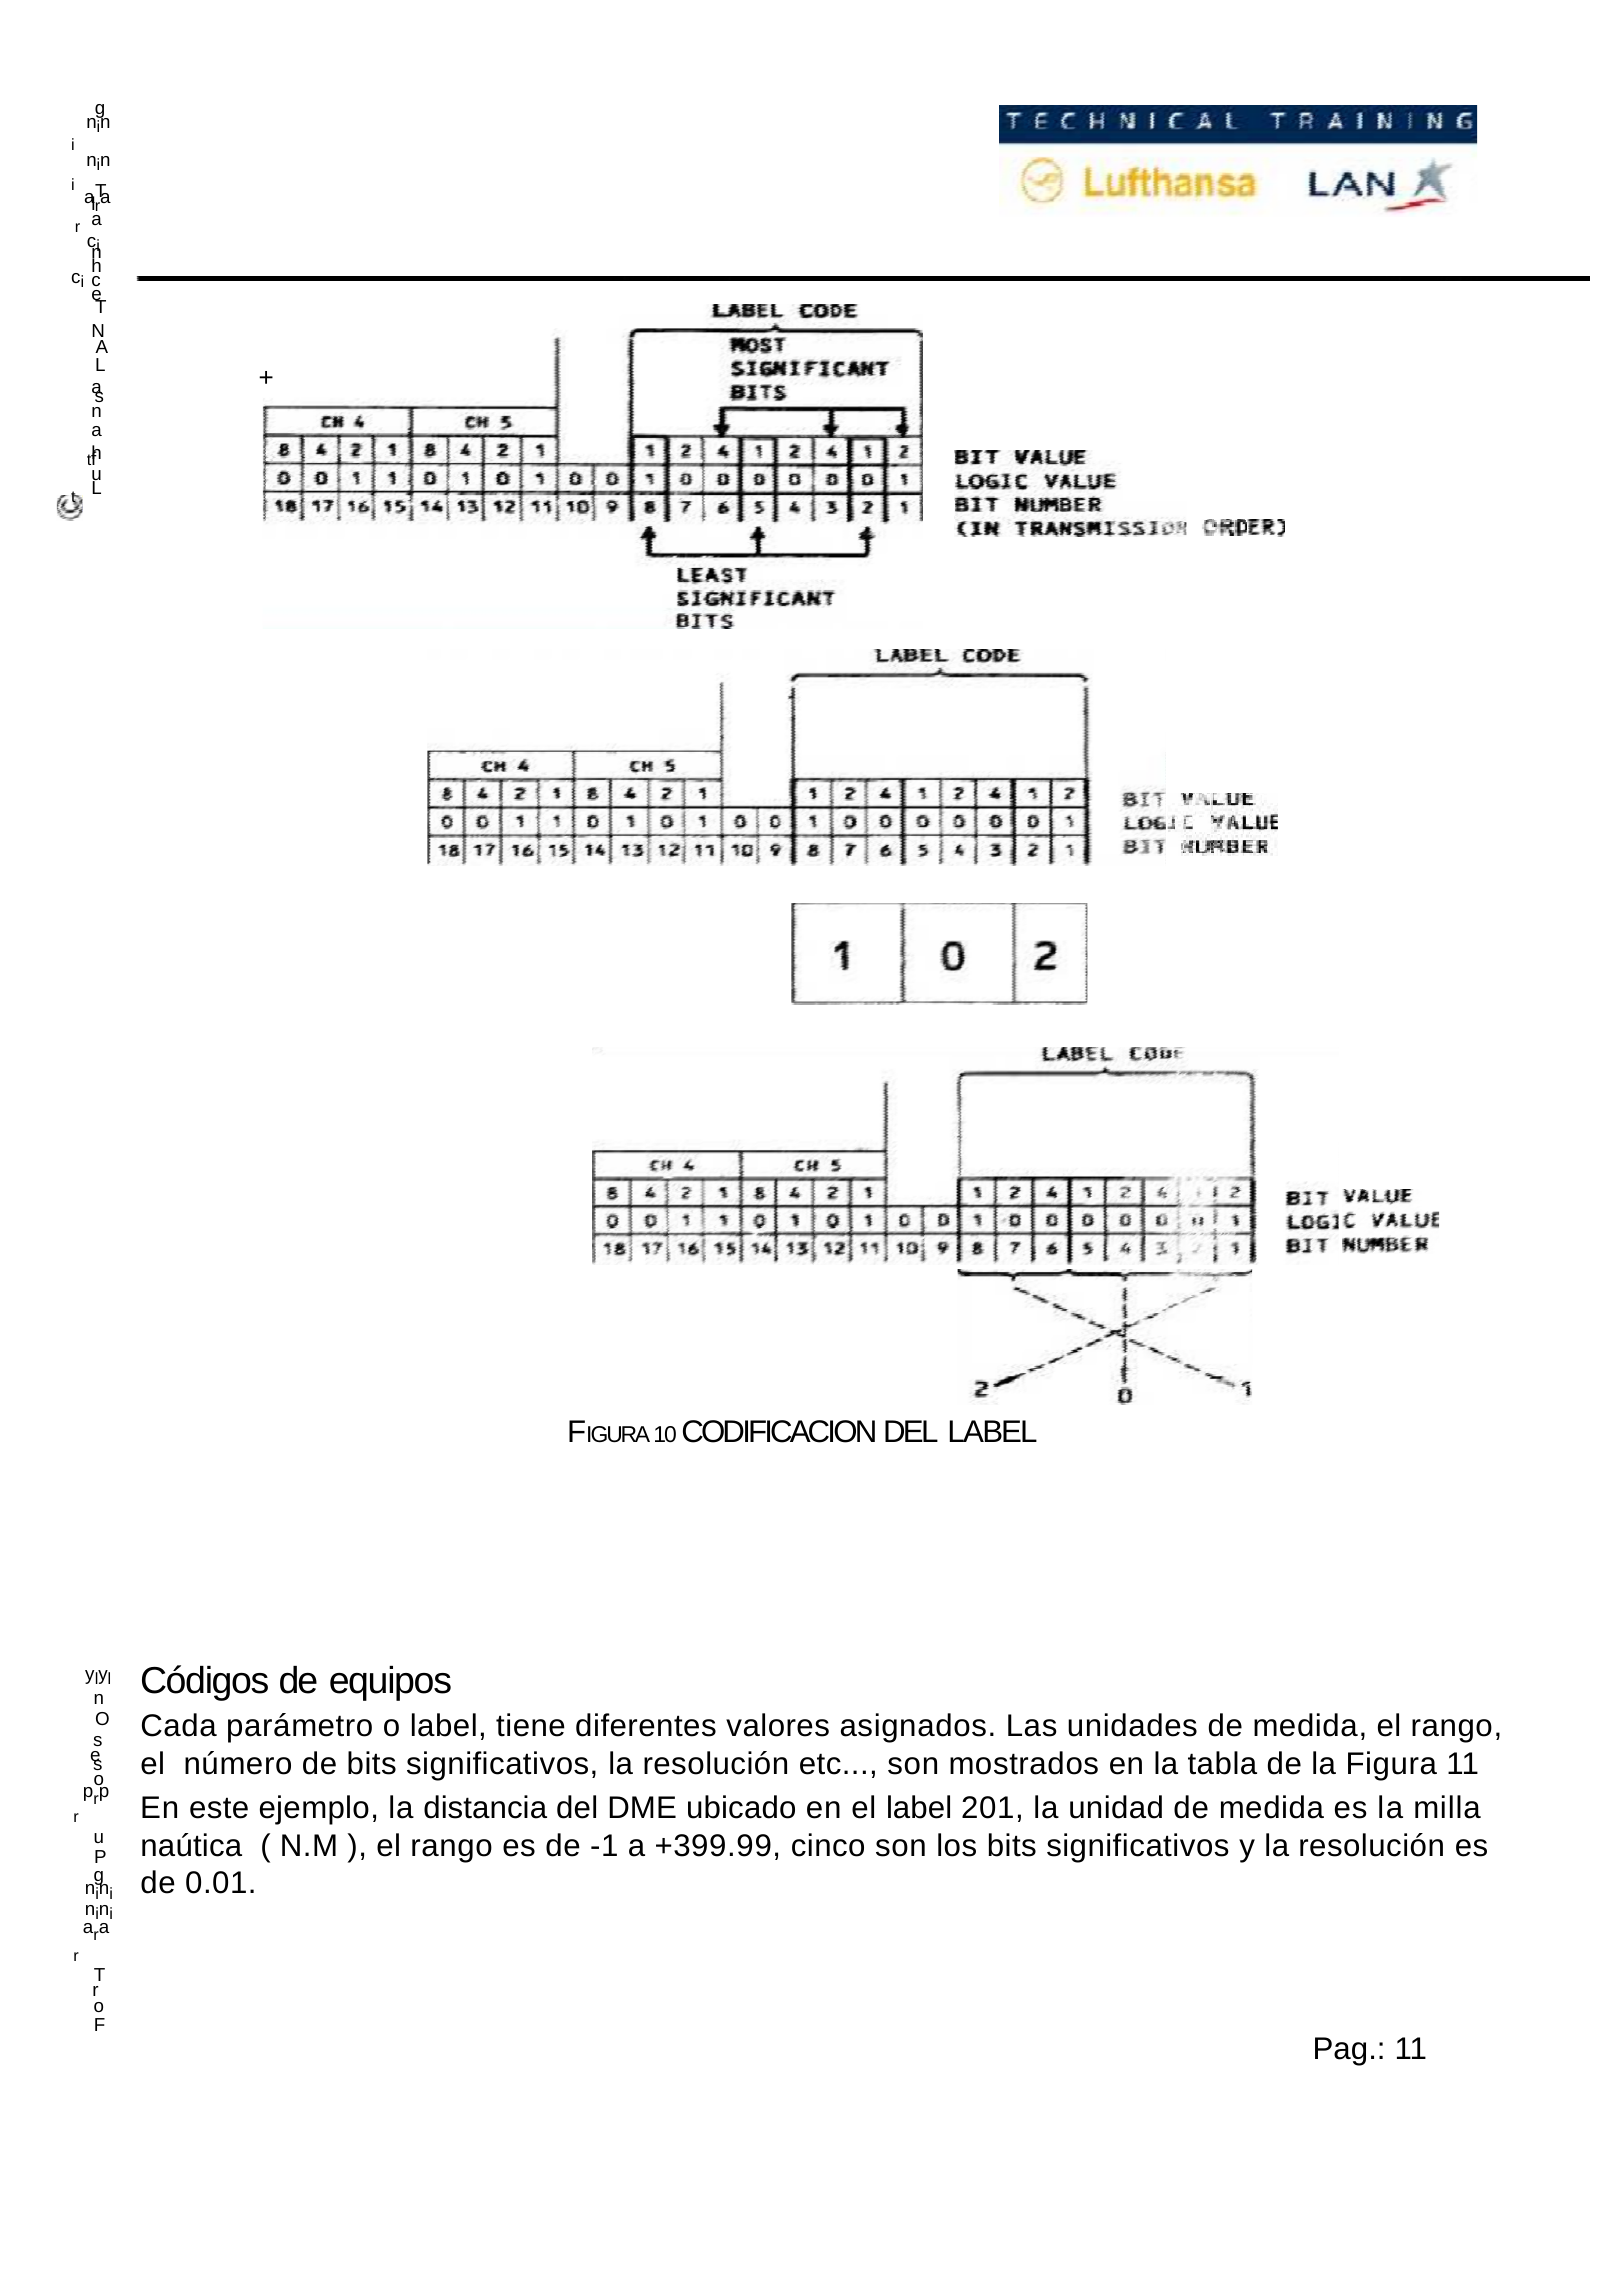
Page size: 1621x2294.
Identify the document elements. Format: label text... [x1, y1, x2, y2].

text_box e [72, 279, 108, 305]
text_box [56, 495, 83, 521]
text_box n [103, 236, 108, 262]
text_box a [72, 376, 108, 398]
text_box h [103, 262, 108, 277]
text_box [791, 903, 1088, 1005]
text_box T [68, 292, 109, 318]
text_box [999, 105, 1478, 217]
text_box g nini nini arar [64, 97, 112, 236]
text_box [1201, 519, 1285, 537]
text_box ylyl n O s [59, 1663, 116, 1751]
text_box [262, 304, 923, 629]
text_box [954, 450, 1187, 537]
text_box e [71, 1751, 106, 1766]
text_box L [104, 484, 108, 499]
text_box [591, 1047, 1440, 1405]
text_box s n a [72, 398, 108, 440]
text_box s o prpr u P g nini nini arar T r o F [63, 1753, 113, 2073]
text_box Códigos de equipos Cada parámetro o label, tiene diferentes valores asignados. Las unidades de medida, el rango, el número de bits significativos, la resolución etc..., son mostrados en la tabla de la Figura 11 En este ejemplo, la distancia del DME ubicado en el label 201, la unidad de medida es la milla naútica ( N.M ), el rango es de -1 a +399.99, cinco son los bits significativos y la resolución es de 0.01. [137, 1648, 1527, 1900]
text_box [136, 276, 1590, 281]
text_box Pag.: 11 [1310, 2026, 1431, 2066]
text_box u [104, 458, 108, 484]
text_box N A L [68, 318, 112, 376]
text_box tht [64, 429, 104, 507]
text_box FIGURA 10 CODIFICACION DEL LABEL [565, 1409, 1042, 1449]
text_box cici [64, 236, 103, 291]
text_box [427, 649, 1278, 866]
text_box + [256, 358, 277, 392]
